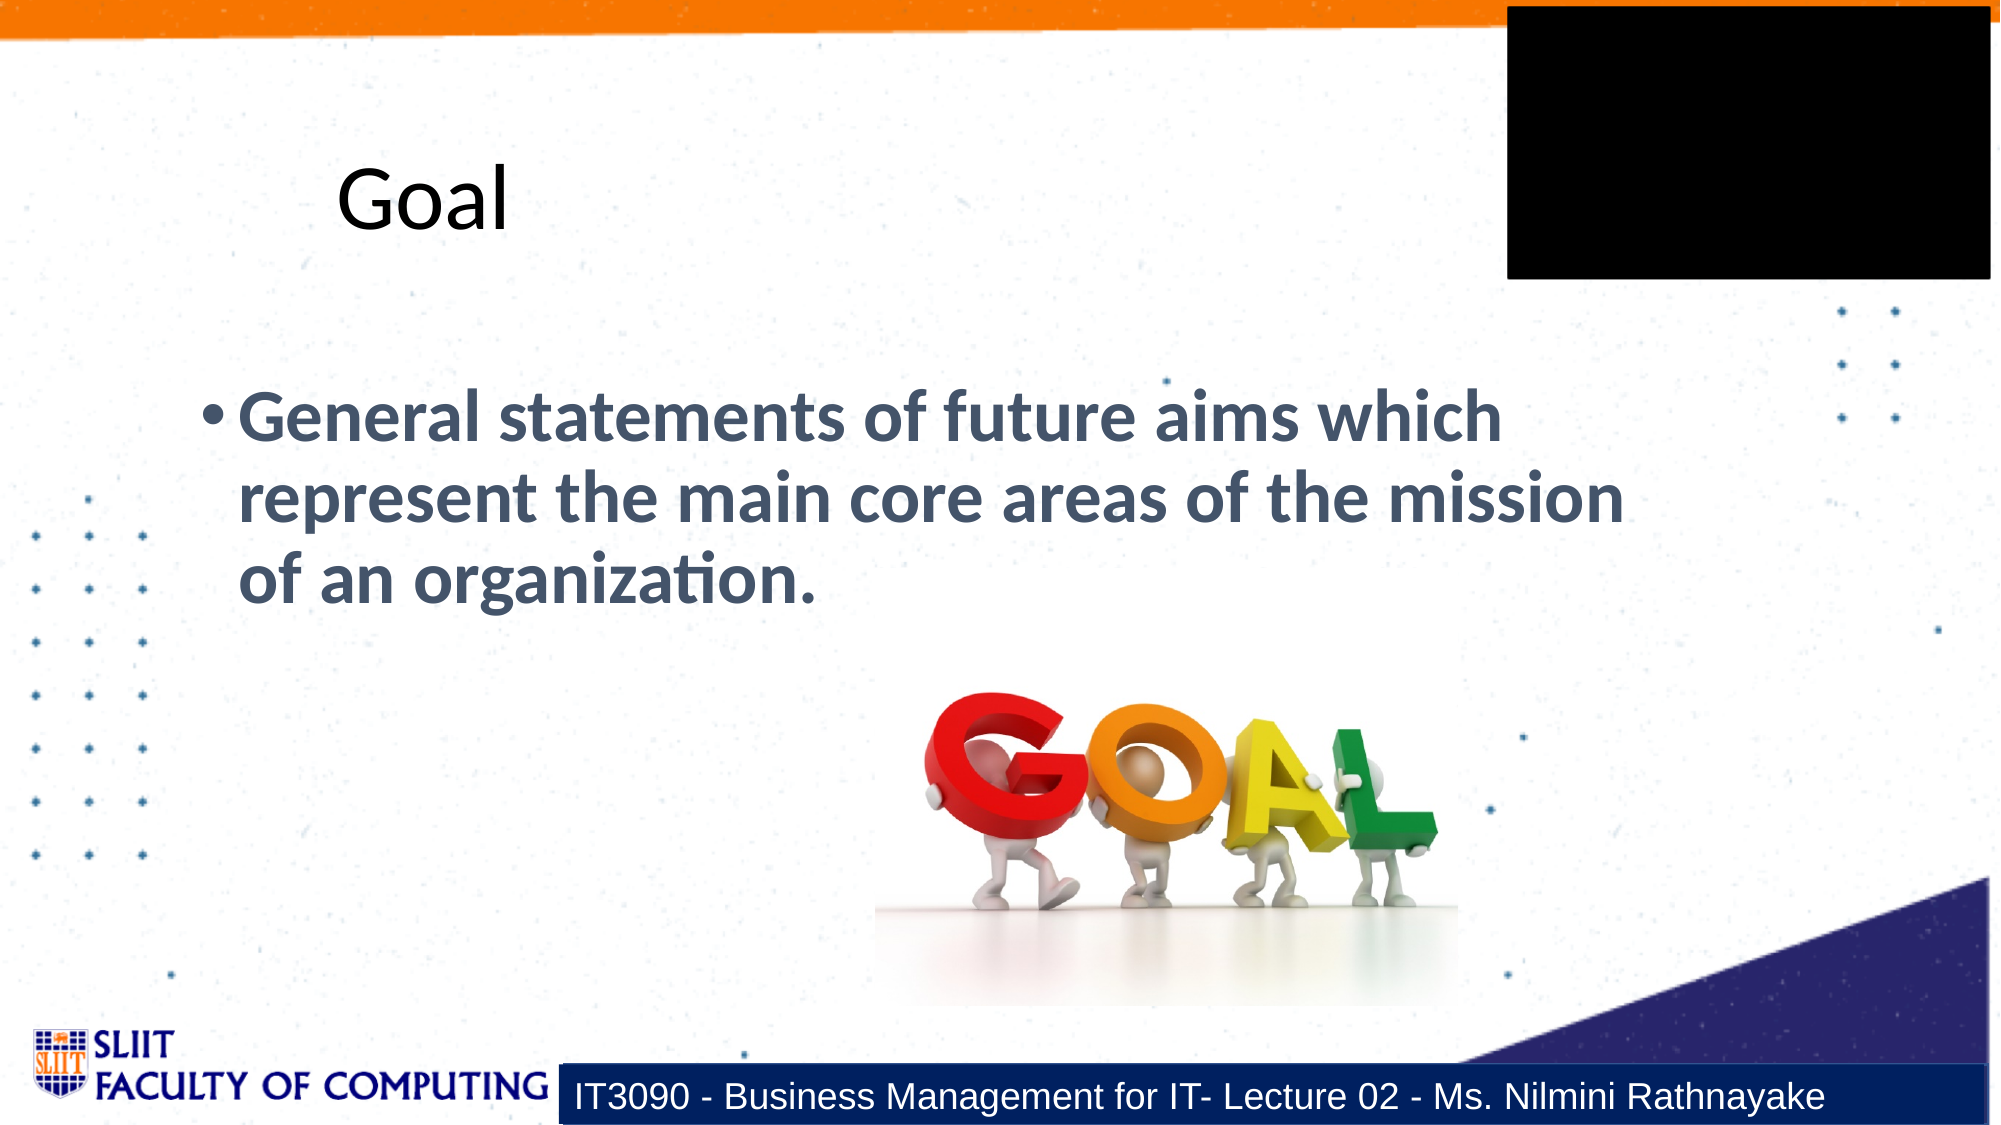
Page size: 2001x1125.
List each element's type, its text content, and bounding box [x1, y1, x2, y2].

list General statements of future aims which represent the main core areas of the mission of an organization. [185, 369, 1666, 1006]
text_box IT3090 - Business Management for IT- Lecture 02 - Ms. Nilmini Rathnayake [558, 1064, 1984, 1124]
picture [0, 0, 2000, 1125]
title Goal [321, 139, 1339, 352]
